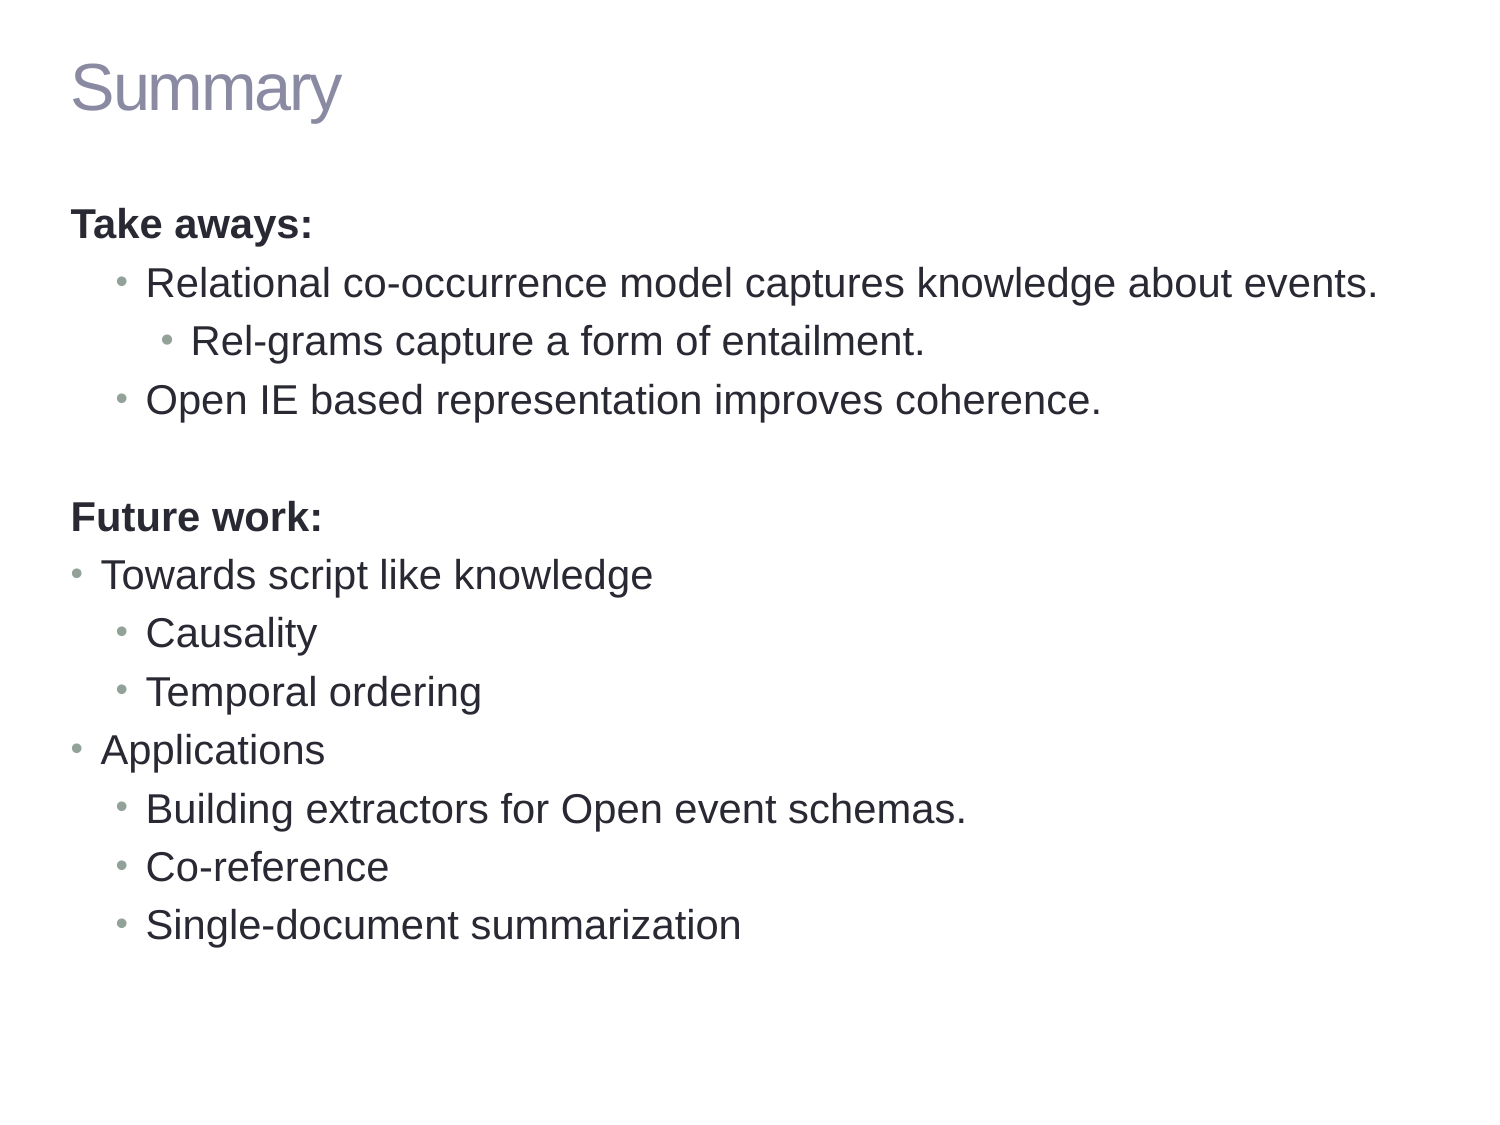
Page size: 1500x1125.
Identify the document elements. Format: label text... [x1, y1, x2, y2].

list Take aways: Relational co-occurrence model captures knowledge about events. Rel-grams capture a form of entailment. Open IE based representation improves coherence. Future work: Towards script like knowledge Causality Temporal ordering Applications Building extractors for Open event schemas. Co-reference Single-document summarization [55, 189, 1451, 1013]
title Summary [55, 2, 1451, 166]
